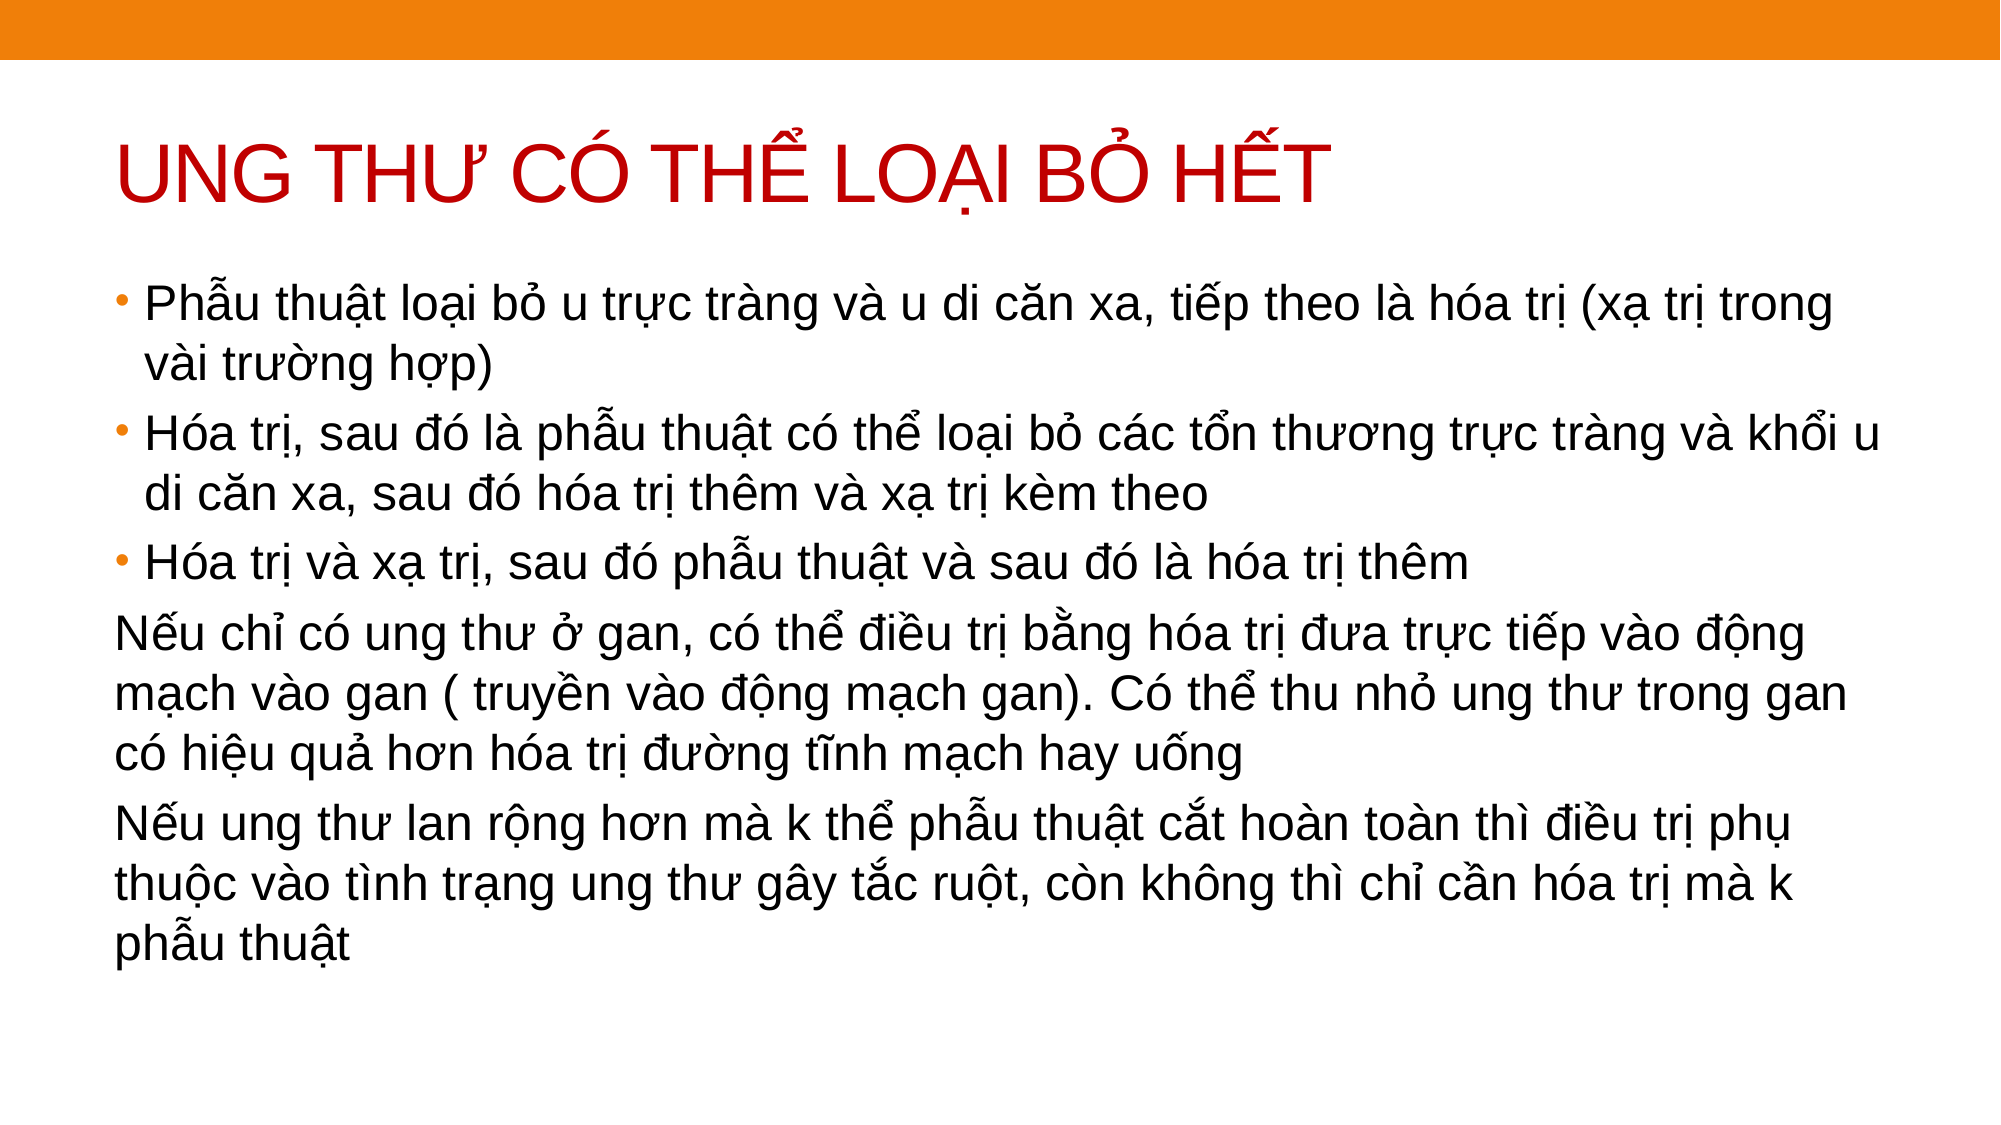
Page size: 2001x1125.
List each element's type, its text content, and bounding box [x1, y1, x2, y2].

title UNG THƯ CÓ THỂ LOẠI BỎ HẾT [99, 87, 1900, 250]
list Phẫu thuật loại bỏ u trực tràng và u di căn xa, tiếp theo là hóa trị (xạ trị trong vài trường hợp) Hóa trị, sau đó là phẫu thuật có thể loại bỏ các tổn thương trực tràng và khổi u di căn xa, sau đó hóa trị thêm và xạ trị kèm theo Hóa trị và xạ trị, sau đó phẫu thuật và sau đó là hóa trị thêm Nếu chỉ có ung thư ở gan, có thể điều trị bằng hóa trị đưa trực tiếp vào động mạch vào gan ( truyền vào động mạch gan). Có thể thu nhỏ ung thư trong gan có hiệu quả hơn hóa trị đường tĩnh mạch hay uống Nếu ung thư lan rộng hơn mà k thể phẫu thuật cắt hoàn toàn thì điều trị phụ thuộc vào tình trạng ung thư gây tắc ruột, còn không thì chỉ cần hóa trị mà k phẫu thuật [99, 262, 1900, 1063]
